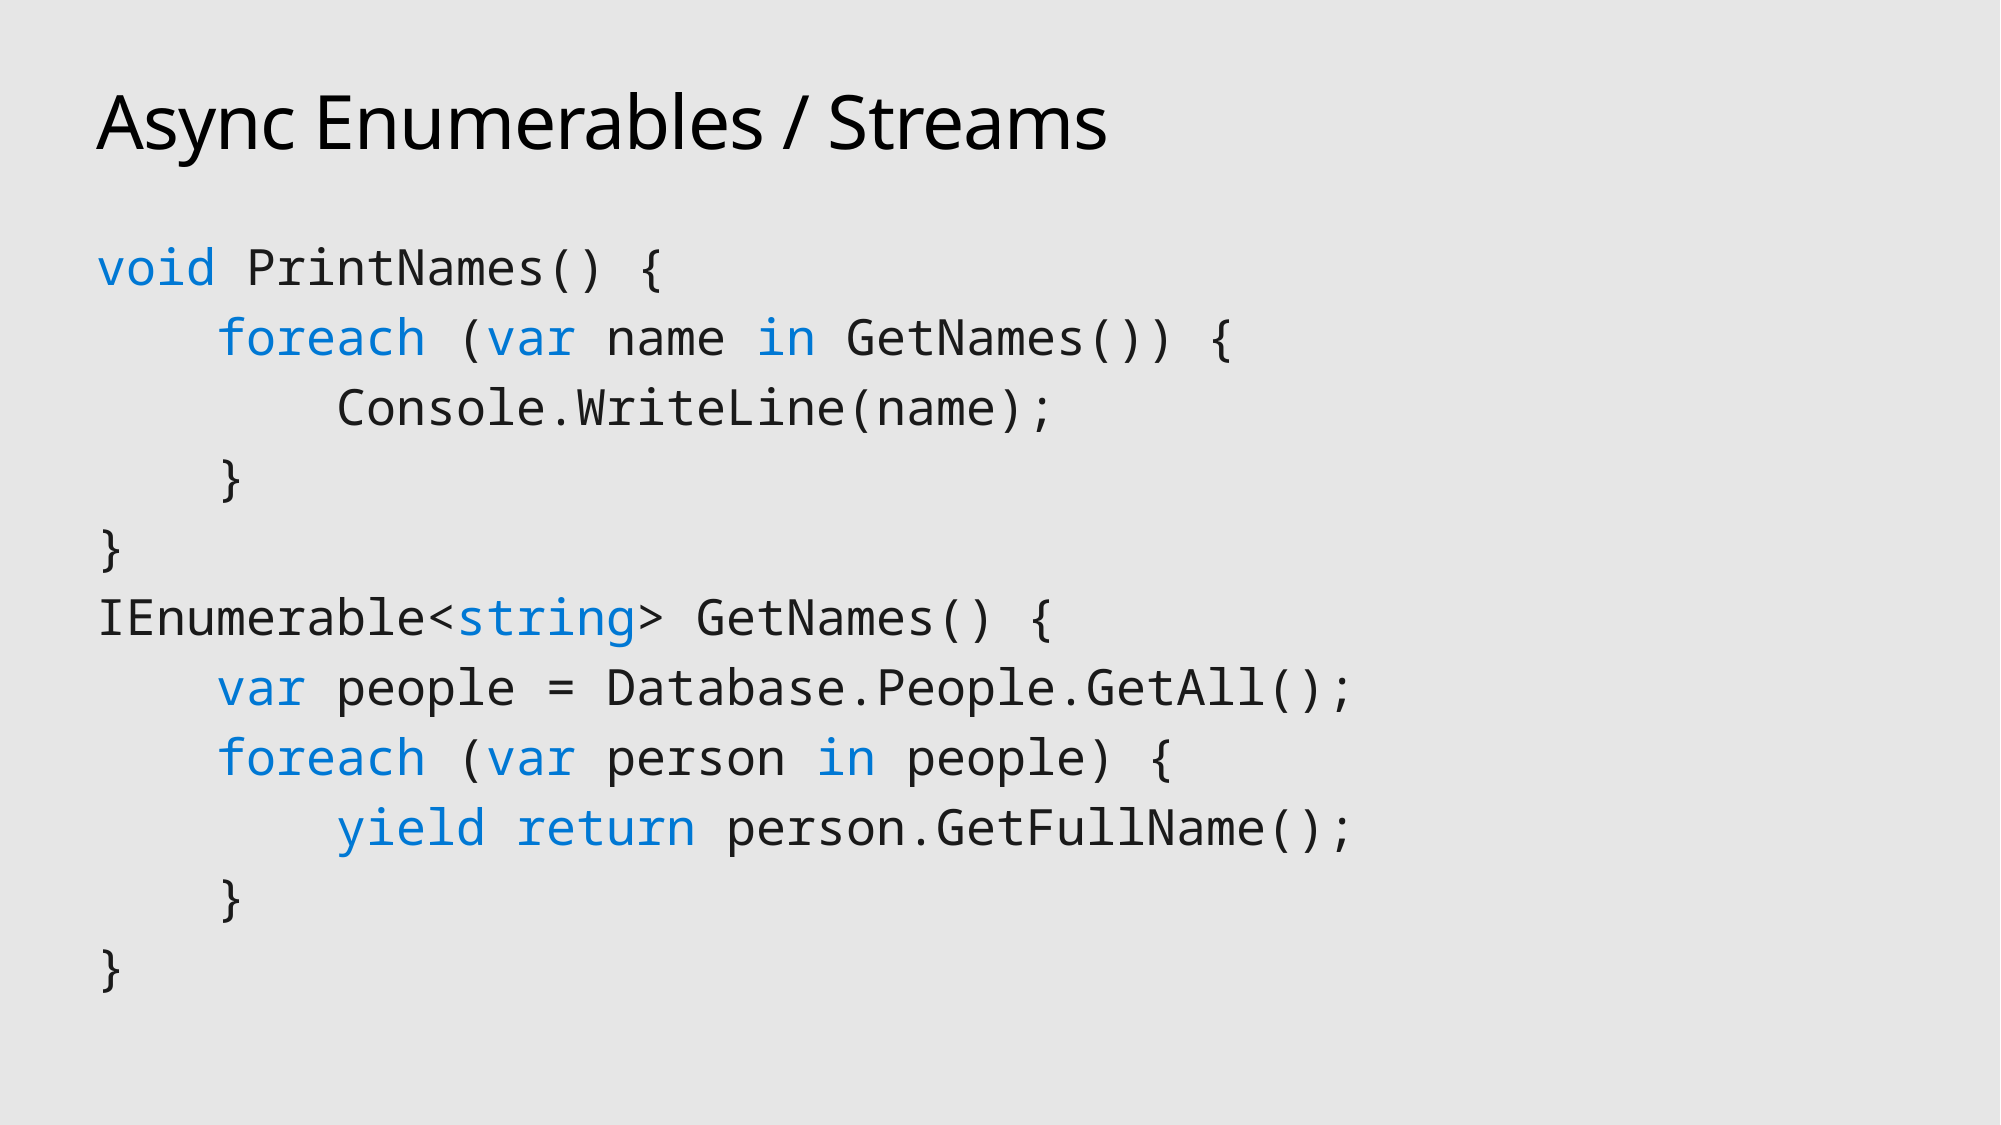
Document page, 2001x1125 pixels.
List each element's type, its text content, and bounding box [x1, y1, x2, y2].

title Async Enumerables / Streams [96, 75, 1904, 166]
list void PrintNames() { foreach (var name in GetNames()) { Console.WriteLine(name); } } IEnumerable<string> GetNames() { var people = Database.People.GetAll(); foreach (var person in people) { yield return person.GetFullName(); } } [96, 235, 1904, 1024]
